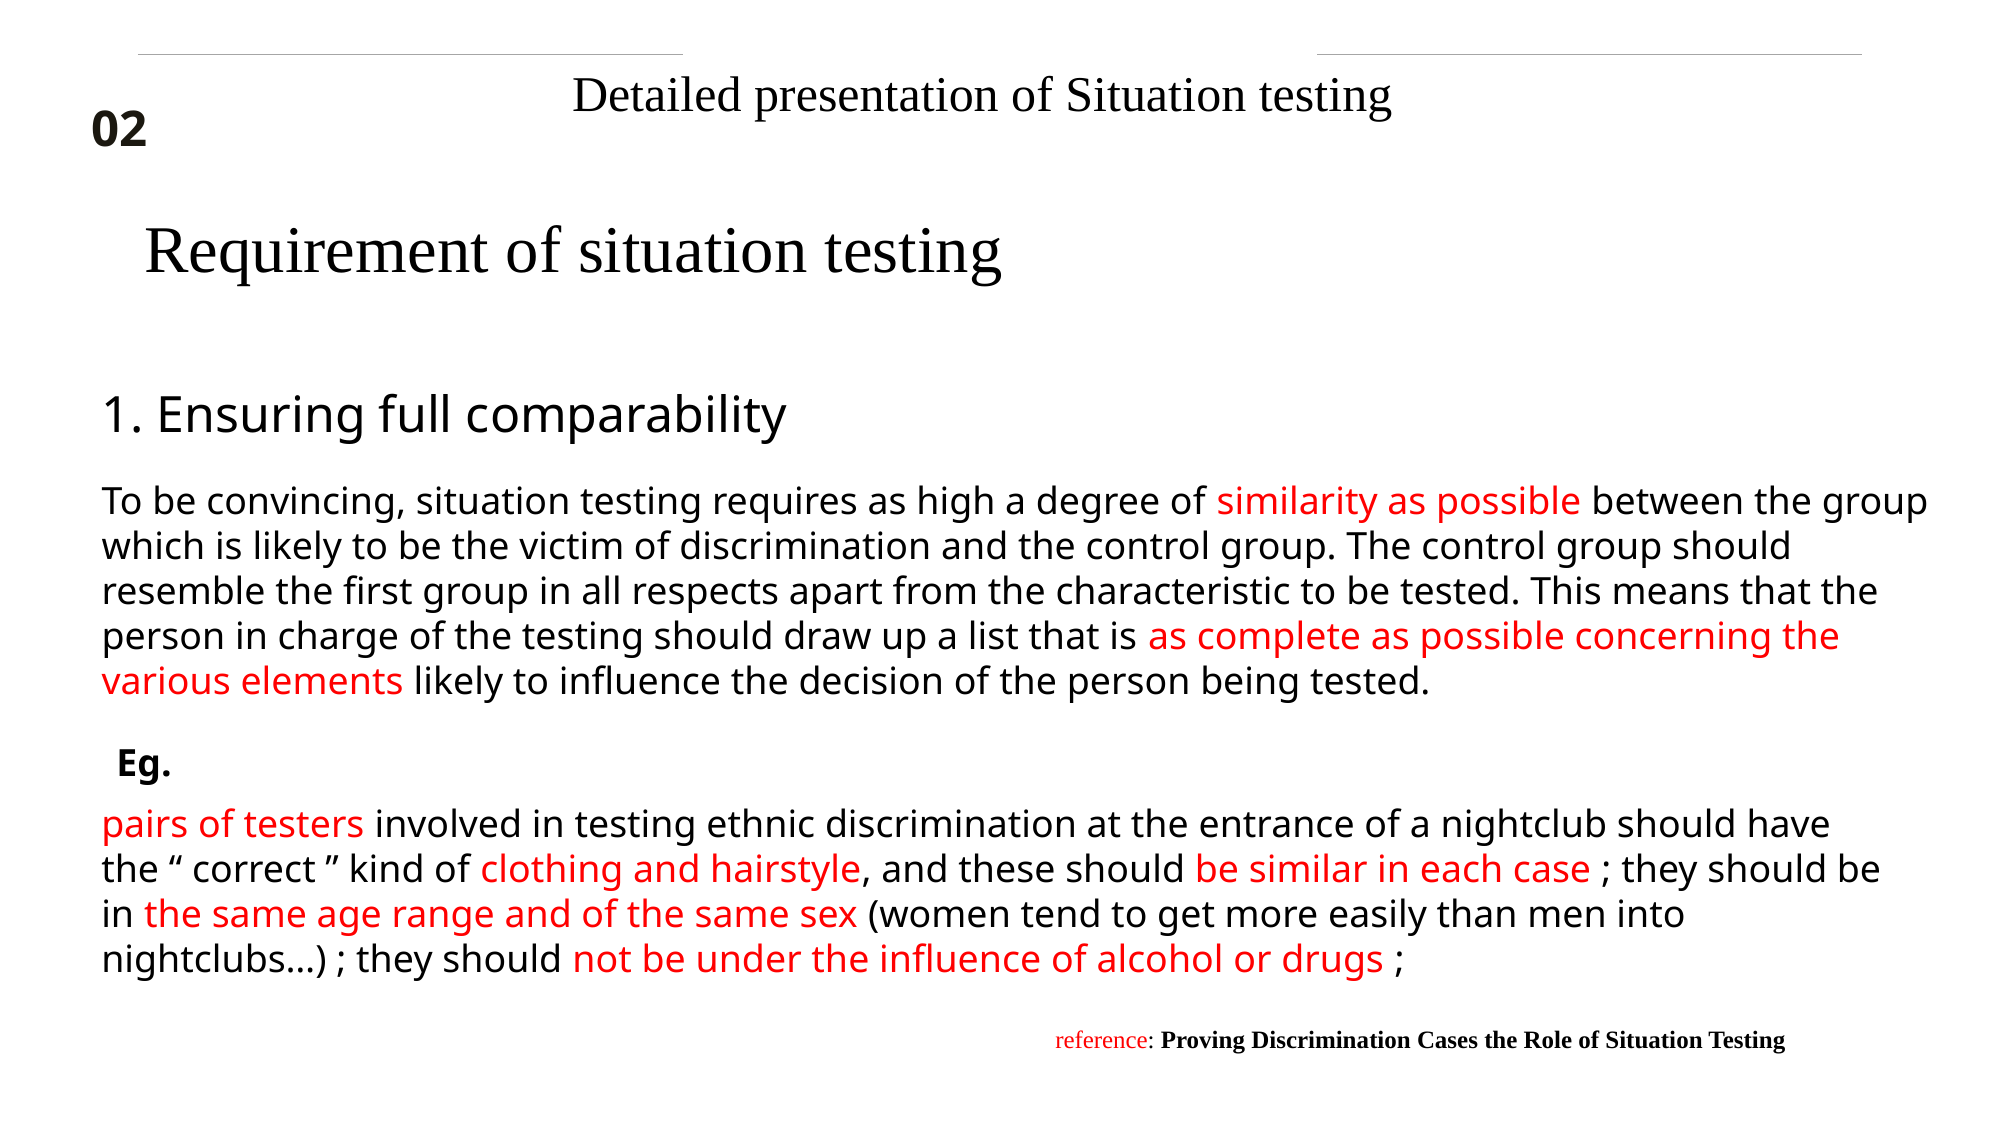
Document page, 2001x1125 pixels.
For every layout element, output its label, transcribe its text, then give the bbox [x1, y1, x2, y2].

text_box 02 [76, 89, 163, 164]
text_box reference: Proving Discrimination Cases the Role of Situation Testing [1040, 1016, 1874, 1062]
text_box 1. Ensuring full comparability [86, 375, 1297, 450]
text_box To be convincing, situation testing requires as high a degree of similarity as possible between the group which is likely to be the victim of discrimination and the control group. The control group should resemble the first group in all respects apart from the characteristic to be tested. This means that the person in charge of the testing should draw up a list that is as complete as possible concerning the various elements likely to influence the decision of the person being tested. [86, 469, 1969, 710]
text_box Requirement of situation testing [129, 198, 1112, 294]
text_box pairs of testers involved in testing ethnic discrimination at the entrance of a nightclub should have the “ correct ” kind of clothing and hairstyle, and these should be similar in each case ; they should be in the same age range and of the same sex (women tend to get more easily than men into nightclubs…) ; they should not be under the influence of alcohol or drugs ; [86, 792, 1914, 987]
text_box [137, 54, 1862, 105]
text_box Eg. [101, 731, 197, 792]
text_box Detailed presentation of Situation testing [557, 105, 1409, 129]
